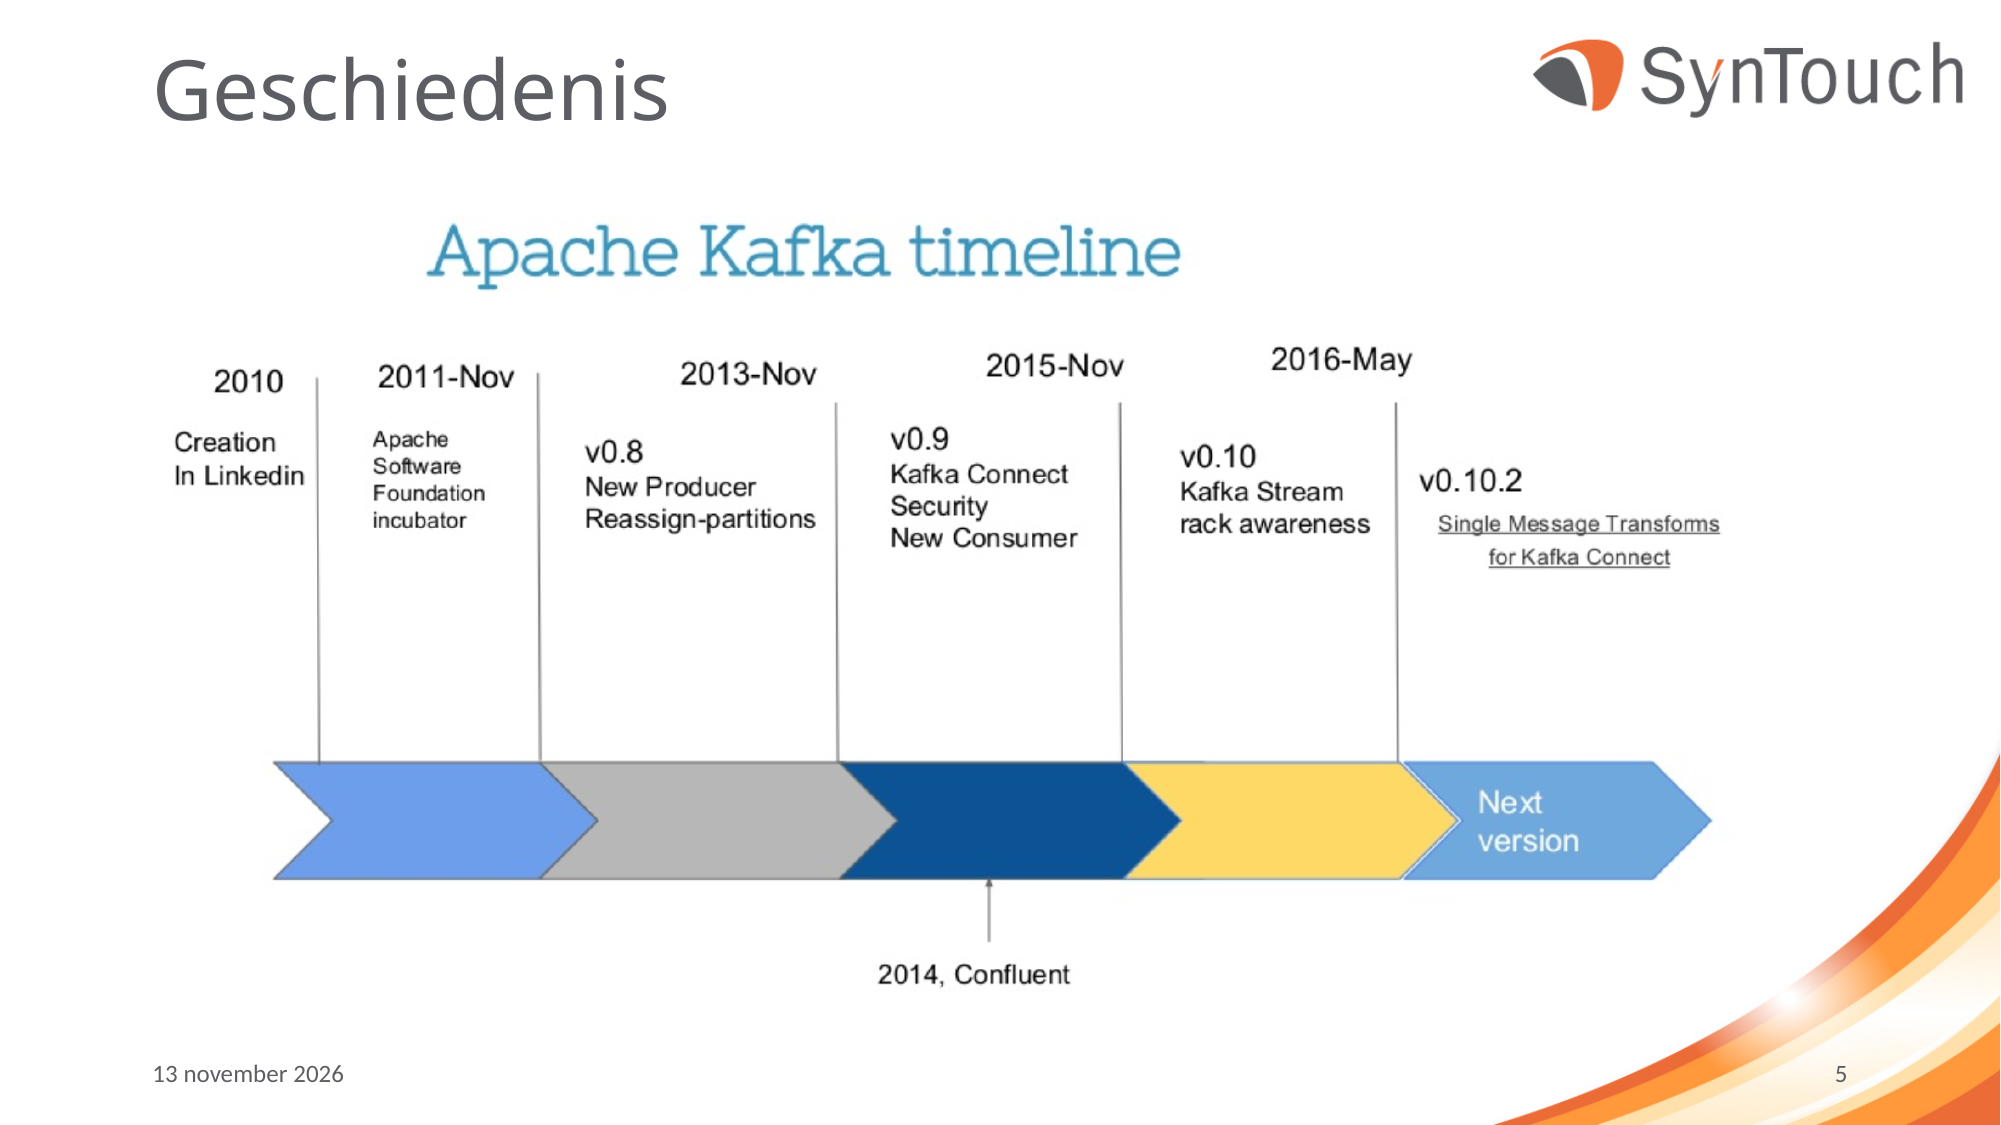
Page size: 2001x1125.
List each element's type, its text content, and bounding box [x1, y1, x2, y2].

title Geschiedenis [137, 23, 1527, 163]
picture [0, 0, 2001, 1125]
slide_number september ’19 [137, 1042, 588, 1103]
slide_number 5 [1412, 1042, 1863, 1103]
